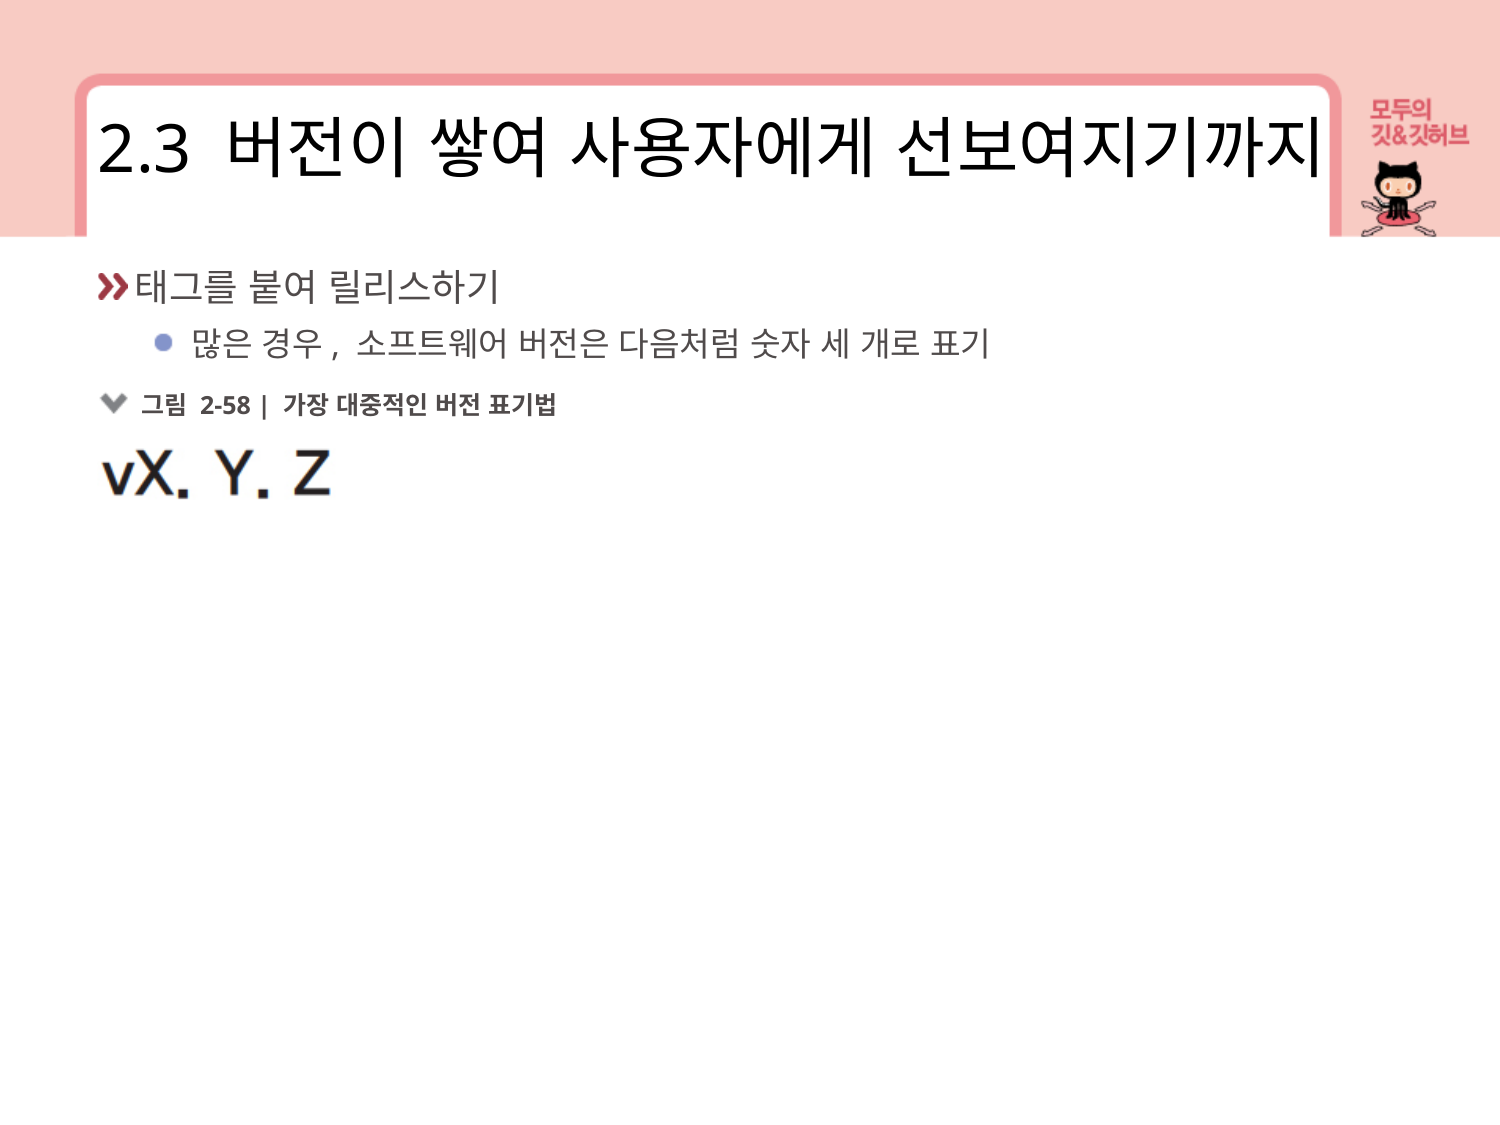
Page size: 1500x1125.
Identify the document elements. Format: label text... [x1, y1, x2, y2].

text_box 태그를 붙여 릴리스하기 많은 경우, 소프트웨어 버전은 다음처럼 숫자 세 개로 표기 [82, 252, 1413, 1067]
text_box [97, 378, 1374, 425]
picture [0, 0, 1500, 1125]
text_box 2.3 버전이 쌓여 사용자에게 선보여지기까지 [82, 61, 1413, 193]
